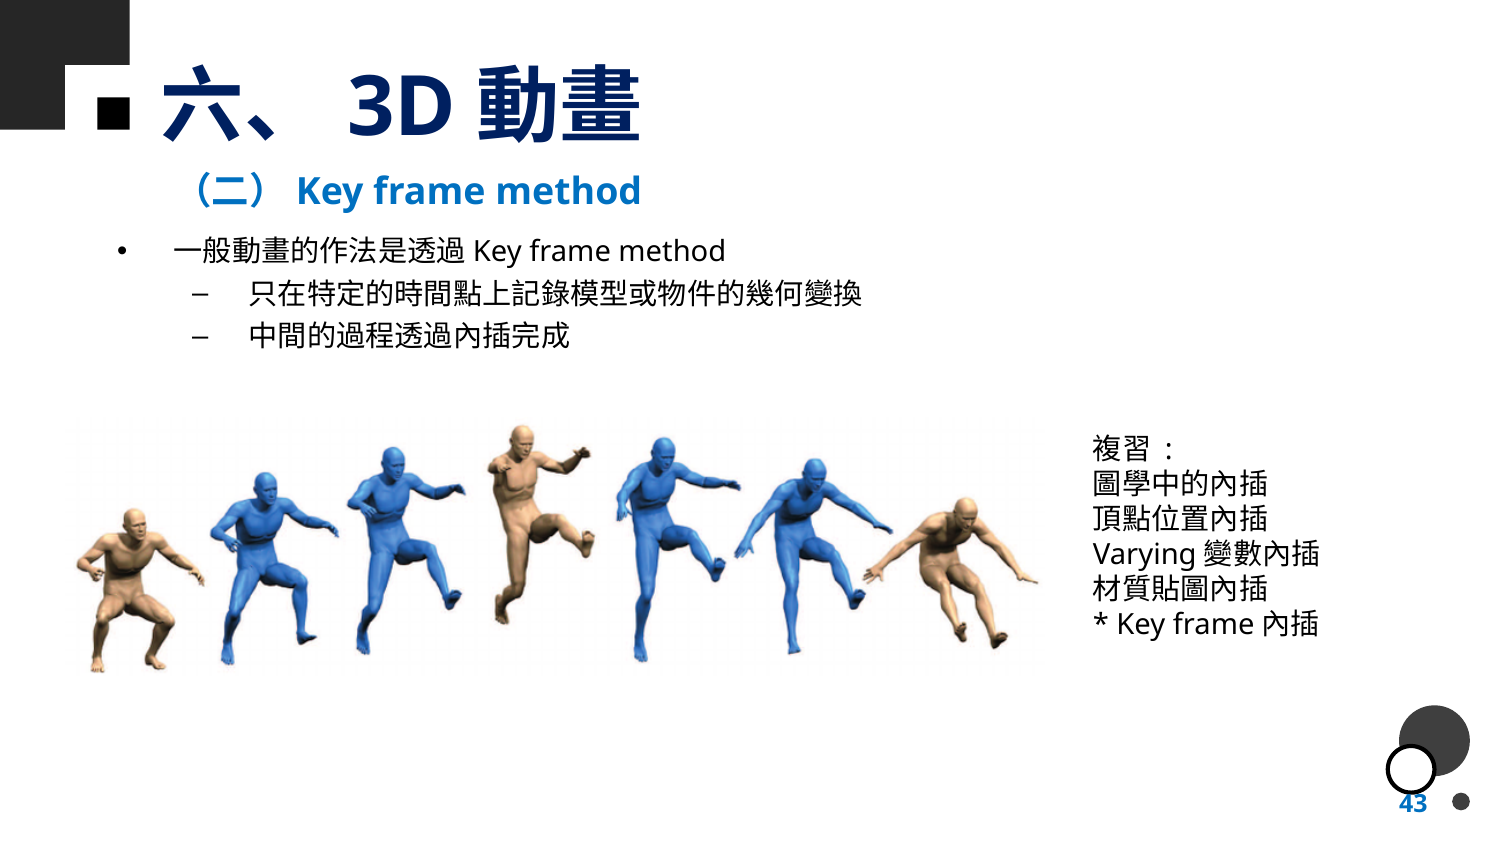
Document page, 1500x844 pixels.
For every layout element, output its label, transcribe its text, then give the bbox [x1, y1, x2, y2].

text_box 複習 : 圖學中的內插 頂點位置內插 Varying變數內插 材質貼圖內插 * Key frame內插 [1077, 423, 1368, 683]
slide_number 43 [1092, 782, 1443, 827]
text_box 一般動畫的作法是透過Key frame method 只在特定的時間點上記錄模型或物件的幾何變換 中間的過程透過內插完成 [83, 224, 1078, 454]
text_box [0, 0, 130, 130]
picture [64, 417, 1045, 676]
text_box （二）Key frame method [159, 153, 692, 224]
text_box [1387, 705, 1471, 811]
title 六、3D動畫 [145, 32, 1500, 173]
